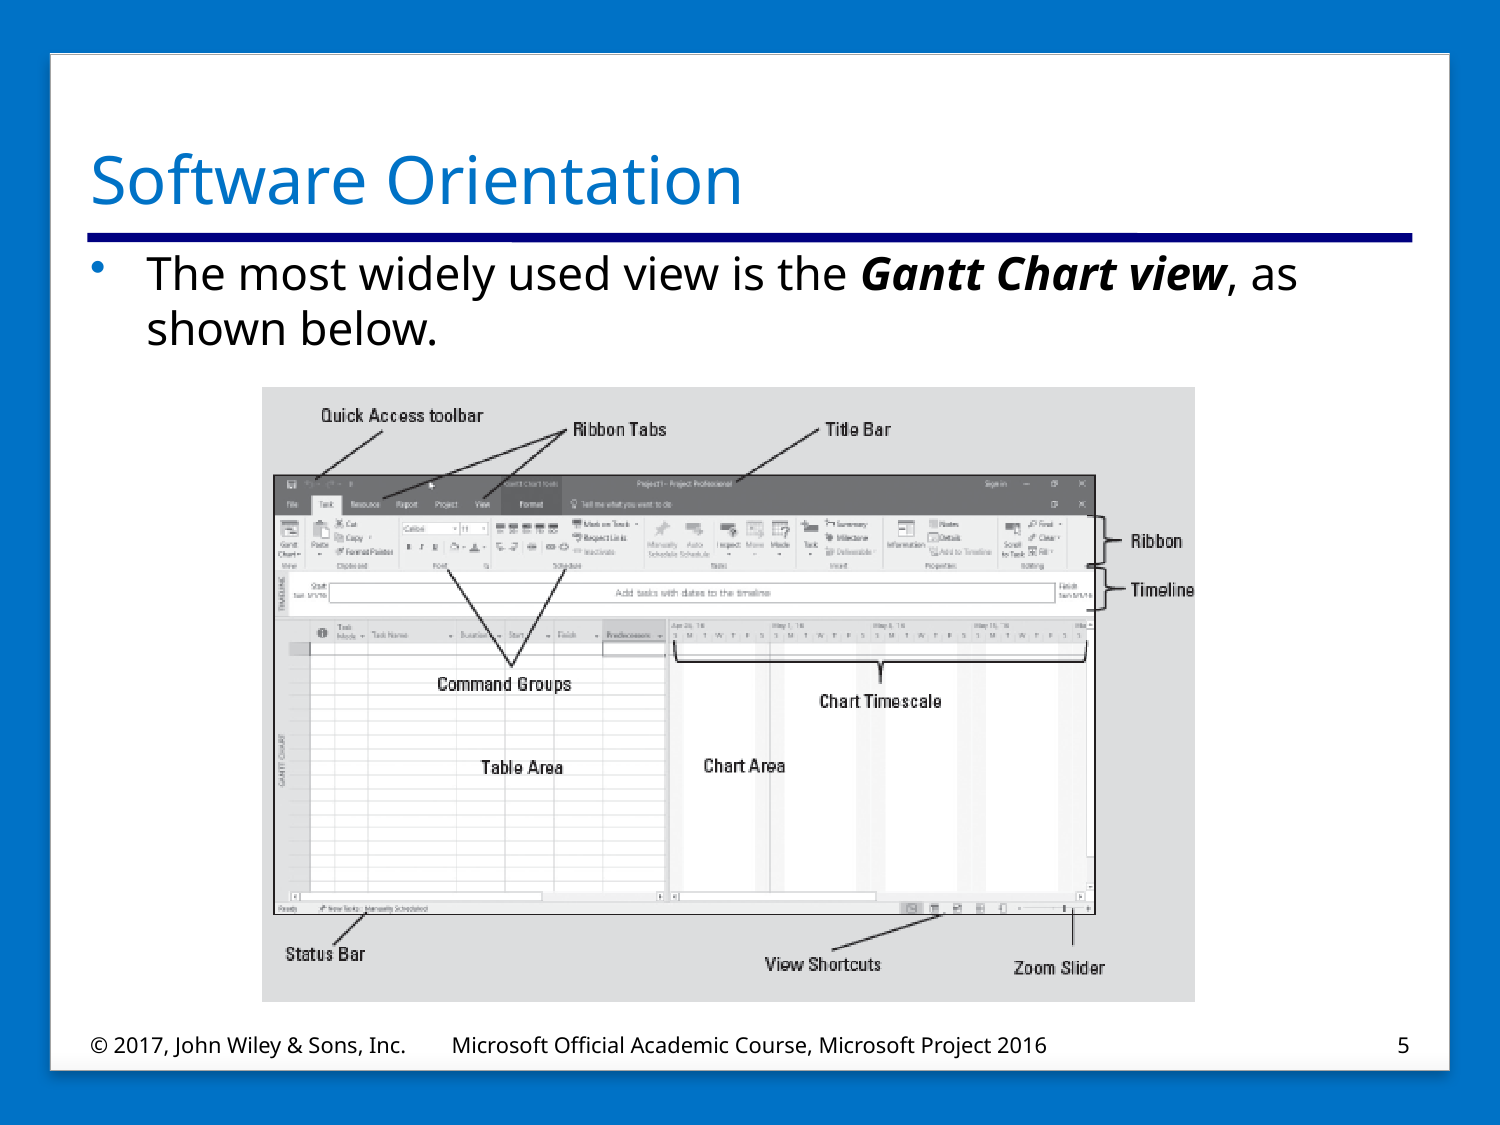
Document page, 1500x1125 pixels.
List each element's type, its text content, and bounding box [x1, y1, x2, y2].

footer Microsoft Official Academic Course, Microsoft Project 2016 [431, 1024, 1069, 1103]
slide_number © 2017, John Wiley & Sons, Inc. [74, 1024, 426, 1103]
slide_number 5 [1074, 1024, 1426, 1103]
list The most widely used view is the Gantt Chart view, as shown below. [75, 237, 1425, 488]
picture [262, 387, 1201, 1002]
title Software Orientation [74, 74, 1426, 226]
